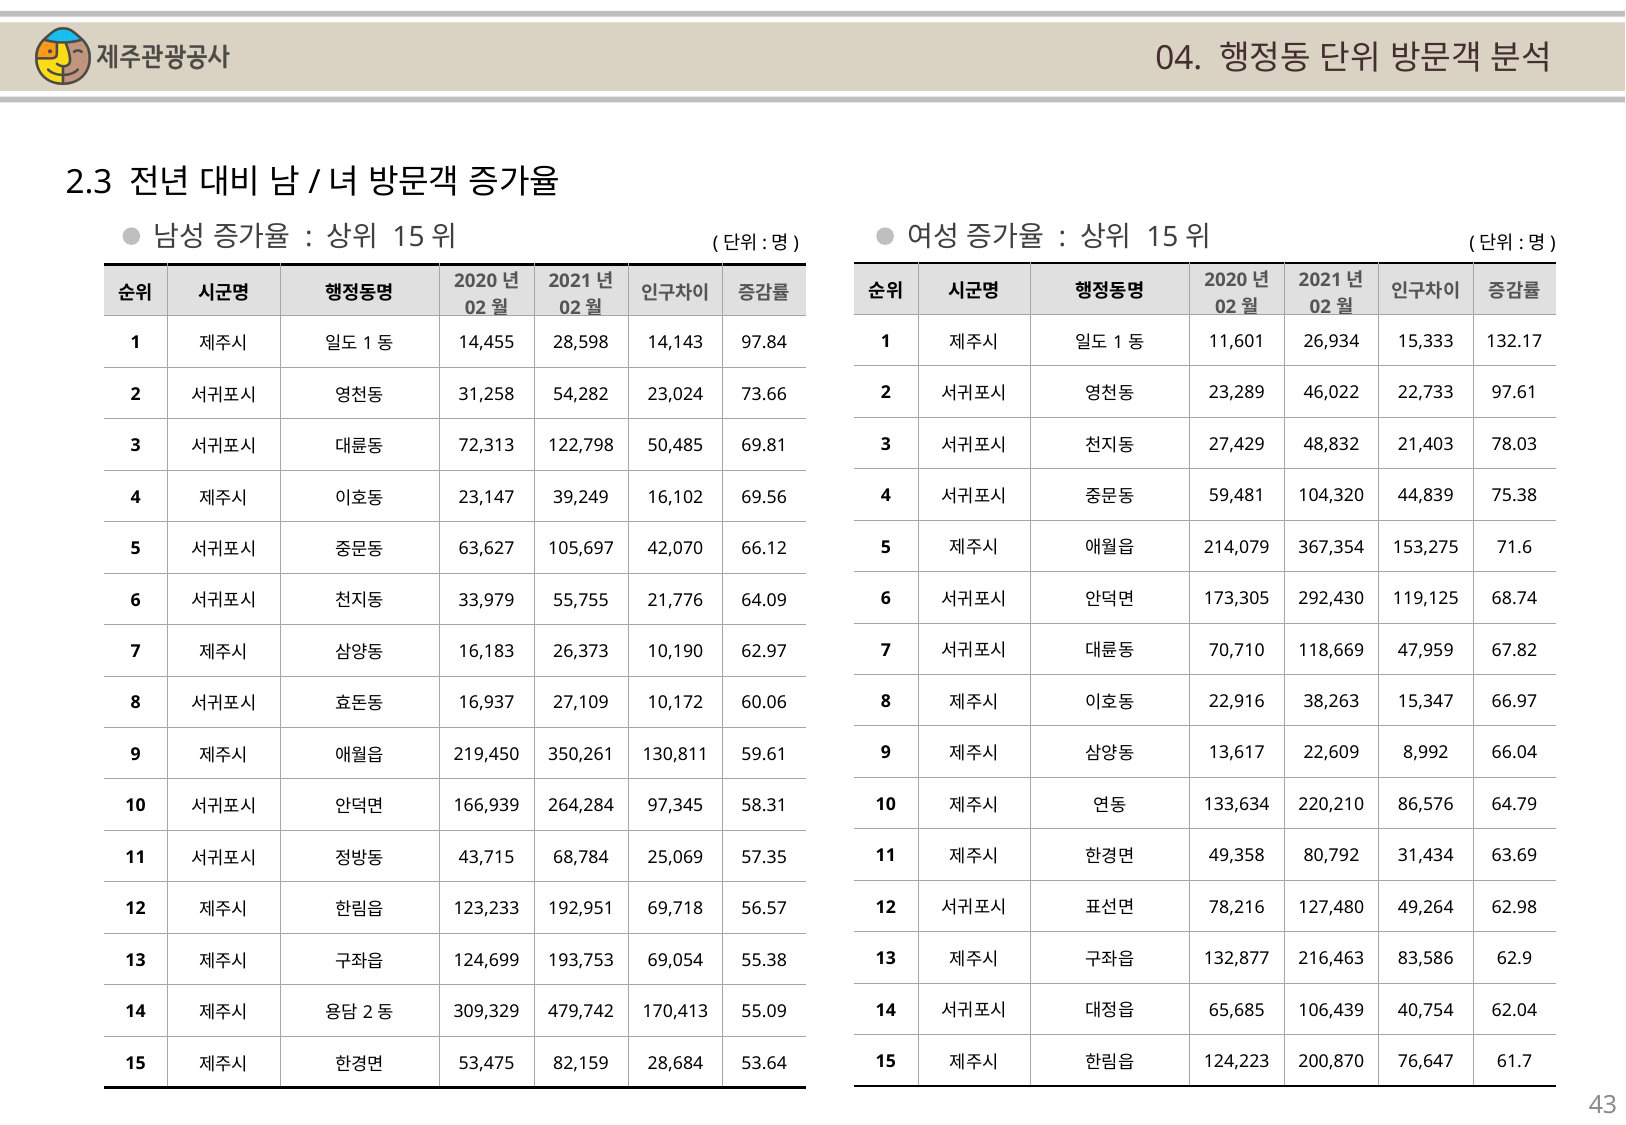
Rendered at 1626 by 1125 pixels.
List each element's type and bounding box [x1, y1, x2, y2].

table_header [1031, 264, 1189, 314]
table_cell [1190, 418, 1284, 468]
table_cell [629, 677, 722, 727]
table_cell [854, 778, 918, 828]
table_cell [1031, 726, 1189, 777]
table_cell [168, 368, 280, 418]
table_cell [1031, 572, 1189, 623]
text_box [698, 223, 814, 261]
table_cell [1379, 829, 1473, 880]
table_cell [629, 522, 722, 573]
table_cell [919, 366, 1030, 417]
table_cell [440, 471, 534, 521]
table_cell [1031, 984, 1189, 1034]
text_box [1042, 28, 1595, 84]
table_cell [854, 726, 918, 777]
table_cell [104, 368, 167, 418]
table_cell [629, 574, 722, 624]
table_cell [1031, 521, 1189, 571]
table_cell [723, 728, 806, 778]
table_cell [535, 419, 628, 470]
table_header [629, 266, 722, 315]
table_cell [629, 985, 722, 1036]
table_cell [535, 882, 628, 933]
table_cell [104, 574, 167, 624]
table_cell [1379, 521, 1473, 571]
table_cell [104, 471, 167, 521]
table_cell [919, 572, 1030, 623]
table_cell [104, 934, 167, 984]
table_cell [1379, 418, 1473, 468]
table_cell [1190, 572, 1284, 623]
table_cell [1285, 624, 1378, 674]
table_cell [1474, 315, 1556, 365]
table_cell [168, 882, 280, 933]
table_cell [1474, 829, 1556, 880]
table_cell [535, 368, 628, 418]
table_cell [1379, 984, 1473, 1034]
table_cell [535, 728, 628, 778]
table_cell [629, 471, 722, 521]
table_cell [919, 469, 1030, 520]
table_cell [1031, 624, 1189, 674]
table_cell [1031, 829, 1189, 880]
table_cell [1379, 726, 1473, 777]
table_cell [168, 934, 280, 984]
table_cell [440, 625, 534, 676]
table_cell [919, 778, 1030, 828]
table_cell [919, 726, 1030, 777]
table_cell [1285, 315, 1378, 365]
table_cell [281, 316, 439, 367]
table_cell [440, 419, 534, 470]
table_cell [281, 419, 439, 470]
text_box [121, 210, 472, 260]
table_cell [1474, 469, 1556, 520]
table_cell [1285, 932, 1378, 983]
table_cell [854, 572, 918, 623]
table_cell [919, 1035, 1030, 1085]
table_cell [1474, 984, 1556, 1034]
table_header [104, 266, 167, 315]
table_cell [440, 985, 534, 1036]
table_cell [1190, 624, 1284, 674]
table_cell [168, 522, 280, 573]
table_cell [1474, 624, 1556, 674]
table_cell [854, 984, 918, 1034]
table_cell [1285, 418, 1378, 468]
table_cell [104, 522, 167, 573]
table_cell [723, 779, 806, 830]
table_cell [919, 829, 1030, 880]
table_header [1285, 264, 1378, 314]
table_cell [535, 677, 628, 727]
table_cell [1190, 778, 1284, 828]
table_cell [919, 418, 1030, 468]
table_cell [1474, 366, 1556, 417]
table_cell [440, 882, 534, 933]
table_cell [854, 829, 918, 880]
table_cell [919, 521, 1030, 571]
table_header [168, 266, 280, 315]
table_cell [535, 779, 628, 830]
table_cell [104, 831, 167, 881]
table_cell [1190, 829, 1284, 880]
table_cell [1474, 675, 1556, 725]
table_cell [854, 418, 918, 468]
table_cell [1190, 675, 1284, 725]
table_cell [440, 1037, 534, 1086]
table_cell [535, 1037, 628, 1086]
table_cell [535, 934, 628, 984]
table_cell [1474, 521, 1556, 571]
table_cell [281, 574, 439, 624]
table_cell [1190, 366, 1284, 417]
table_cell [104, 728, 167, 778]
table_cell [168, 471, 280, 521]
table_cell [1474, 726, 1556, 777]
table_header [854, 264, 918, 314]
table_cell [723, 1037, 806, 1086]
table_cell [1190, 315, 1284, 365]
table_cell [104, 625, 167, 676]
table_header [281, 266, 439, 315]
table_cell [281, 985, 439, 1036]
table_cell [440, 728, 534, 778]
table_cell [723, 316, 806, 367]
table_cell [281, 1037, 439, 1086]
table_cell [281, 779, 439, 830]
table_cell [1285, 726, 1378, 777]
table_cell [1285, 366, 1378, 417]
table_cell [1379, 572, 1473, 623]
table_cell [919, 675, 1030, 725]
table_cell [723, 831, 806, 881]
table_cell [440, 522, 534, 573]
table_cell [440, 934, 534, 984]
table_cell [535, 985, 628, 1036]
table_cell [723, 574, 806, 624]
table_cell [1379, 1035, 1473, 1063]
table_cell [535, 316, 628, 367]
table_cell [854, 1035, 918, 1085]
table_header [919, 264, 1030, 314]
table_cell [1474, 881, 1556, 931]
table_cell [281, 831, 439, 881]
table_cell [723, 522, 806, 573]
table_cell [1285, 778, 1378, 828]
table_cell [1031, 418, 1189, 468]
table_cell [281, 471, 439, 521]
table_cell [1190, 984, 1284, 1034]
table_cell [854, 624, 918, 674]
table_cell [919, 984, 1030, 1034]
table_cell [629, 831, 722, 881]
table_cell [1379, 469, 1473, 520]
table_cell [723, 677, 806, 727]
table_cell [1379, 675, 1473, 725]
table_cell [440, 677, 534, 727]
table_cell [1285, 881, 1378, 931]
table_cell [1285, 469, 1378, 520]
table_cell [281, 677, 439, 727]
table_cell [104, 779, 167, 830]
table_cell [723, 882, 806, 933]
slide_number [1251, 1063, 1618, 1123]
table_cell [168, 1037, 280, 1086]
table_cell [1474, 418, 1556, 468]
table_cell [1190, 469, 1284, 520]
table_cell [168, 316, 280, 367]
table_header [1379, 264, 1473, 314]
table_cell [168, 419, 280, 470]
table_cell [535, 574, 628, 624]
table_cell [168, 574, 280, 624]
table_cell [854, 881, 918, 931]
table_cell [1190, 881, 1284, 931]
table_cell [1285, 829, 1378, 880]
table_cell [629, 625, 722, 676]
table_cell [535, 831, 628, 881]
table_cell [1285, 572, 1378, 623]
table_cell [854, 315, 918, 365]
text_box [875, 210, 1226, 260]
table_cell [1379, 932, 1473, 983]
table_cell [1190, 932, 1284, 983]
table_cell [629, 316, 722, 367]
table_cell [168, 728, 280, 778]
table_cell [535, 471, 628, 521]
table_cell [629, 368, 722, 418]
table_cell [854, 932, 918, 983]
table_header [535, 266, 628, 315]
table_cell [104, 419, 167, 470]
table_cell [1031, 778, 1189, 828]
text_box [1454, 223, 1571, 261]
table_cell [1031, 469, 1189, 520]
table_cell [919, 932, 1030, 983]
table_cell [1474, 932, 1556, 983]
table_cell [1031, 932, 1189, 983]
table_cell [723, 625, 806, 676]
table_header [723, 266, 806, 315]
table_cell [629, 934, 722, 984]
table_cell [168, 779, 280, 830]
table_cell [723, 985, 806, 1036]
table_cell [1285, 984, 1378, 1034]
table_cell [629, 1037, 722, 1086]
table_cell [104, 316, 167, 367]
table_cell [723, 471, 806, 521]
table_cell [104, 1037, 167, 1086]
table_cell [104, 882, 167, 933]
table_cell [723, 934, 806, 984]
table_cell [919, 881, 1030, 931]
table_cell [168, 831, 280, 881]
table_cell [440, 316, 534, 367]
table_cell [168, 625, 280, 676]
table_header [1190, 264, 1284, 314]
table_cell [1285, 1035, 1378, 1063]
table_cell [919, 315, 1030, 365]
table_cell [440, 368, 534, 418]
table_cell [629, 779, 722, 830]
table_cell [440, 574, 534, 624]
table_cell [1190, 521, 1284, 571]
table_cell [535, 625, 628, 676]
table_cell [1379, 366, 1473, 417]
table_cell [1031, 1035, 1189, 1085]
table_cell [723, 419, 806, 470]
table_header [440, 266, 534, 315]
table_cell [1031, 315, 1189, 365]
table_cell [1474, 572, 1556, 623]
table_cell [440, 779, 534, 830]
picture [31, 26, 232, 87]
table_cell [1285, 675, 1378, 725]
table_cell [1379, 624, 1473, 674]
table_cell [1474, 1035, 1556, 1063]
table_cell [168, 985, 280, 1036]
table_cell [168, 677, 280, 727]
table_cell [919, 624, 1030, 674]
table_cell [854, 675, 918, 725]
table_cell [1190, 726, 1284, 777]
table_cell [281, 368, 439, 418]
table_cell [281, 934, 439, 984]
table_cell [854, 366, 918, 417]
table_cell [1285, 521, 1378, 571]
table_cell [723, 368, 806, 418]
table_cell [854, 469, 918, 520]
table_cell [1031, 366, 1189, 417]
table_cell [281, 728, 439, 778]
text_box [50, 152, 1144, 208]
table_cell [104, 985, 167, 1036]
table_cell [1031, 881, 1189, 931]
table_cell [854, 521, 918, 571]
table_cell [1379, 881, 1473, 931]
table_cell [629, 728, 722, 778]
table_cell [281, 882, 439, 933]
table_cell [104, 677, 167, 727]
table_cell [629, 882, 722, 933]
table_cell [1379, 315, 1473, 365]
table_cell [535, 522, 628, 573]
table_cell [1031, 675, 1189, 725]
table_cell [1379, 778, 1473, 828]
table_cell [1190, 1035, 1284, 1085]
table_cell [281, 522, 439, 573]
table_cell [1474, 778, 1556, 828]
table_cell [281, 625, 439, 676]
table_cell [440, 831, 534, 881]
table_header [1474, 264, 1556, 314]
table_cell [629, 419, 722, 470]
